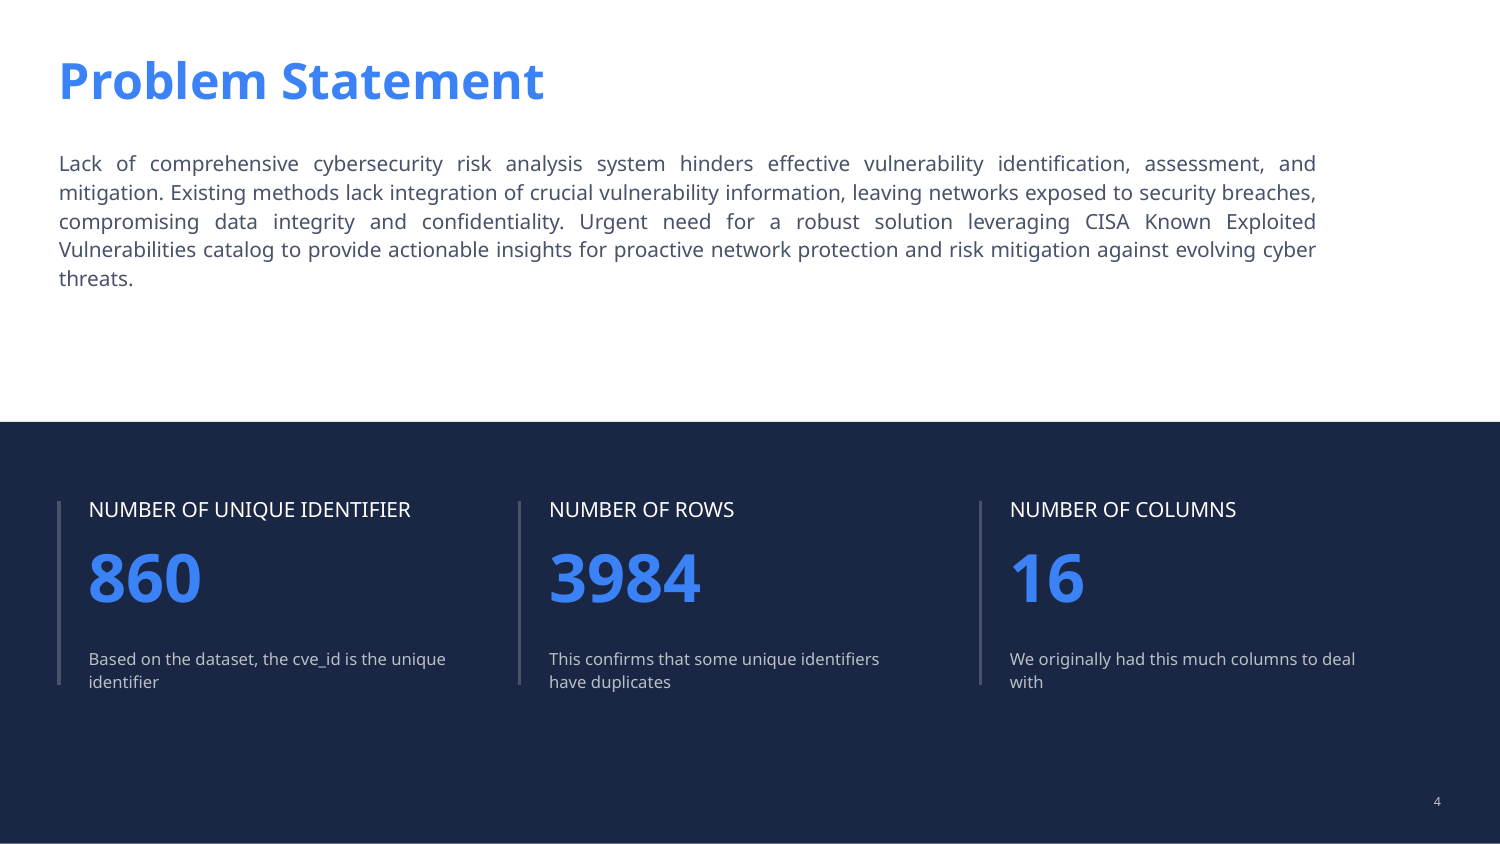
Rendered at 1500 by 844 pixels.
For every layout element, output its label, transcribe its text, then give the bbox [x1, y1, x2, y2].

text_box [58, 496, 1442, 690]
text_box Lack of comprehensive cybersecurity risk analysis system hinders effective vulnerability identification, assessment, and mitigation. Existing methods lack integration of crucial vulnerability information, leaving networks exposed to security breaches, compromising data integrity and confidentiality. Urgent need for a robust solution leveraging CISA Known Exploited Vulnerabilities catalog to provide actionable insights for proactive network protection and risk mitigation against evolving cyber threats. [58, 147, 1376, 291]
text_box [0, 421, 1500, 844]
text_box Problem Statement [59, 59, 750, 116]
text_box ‹#› [1366, 769, 1457, 835]
